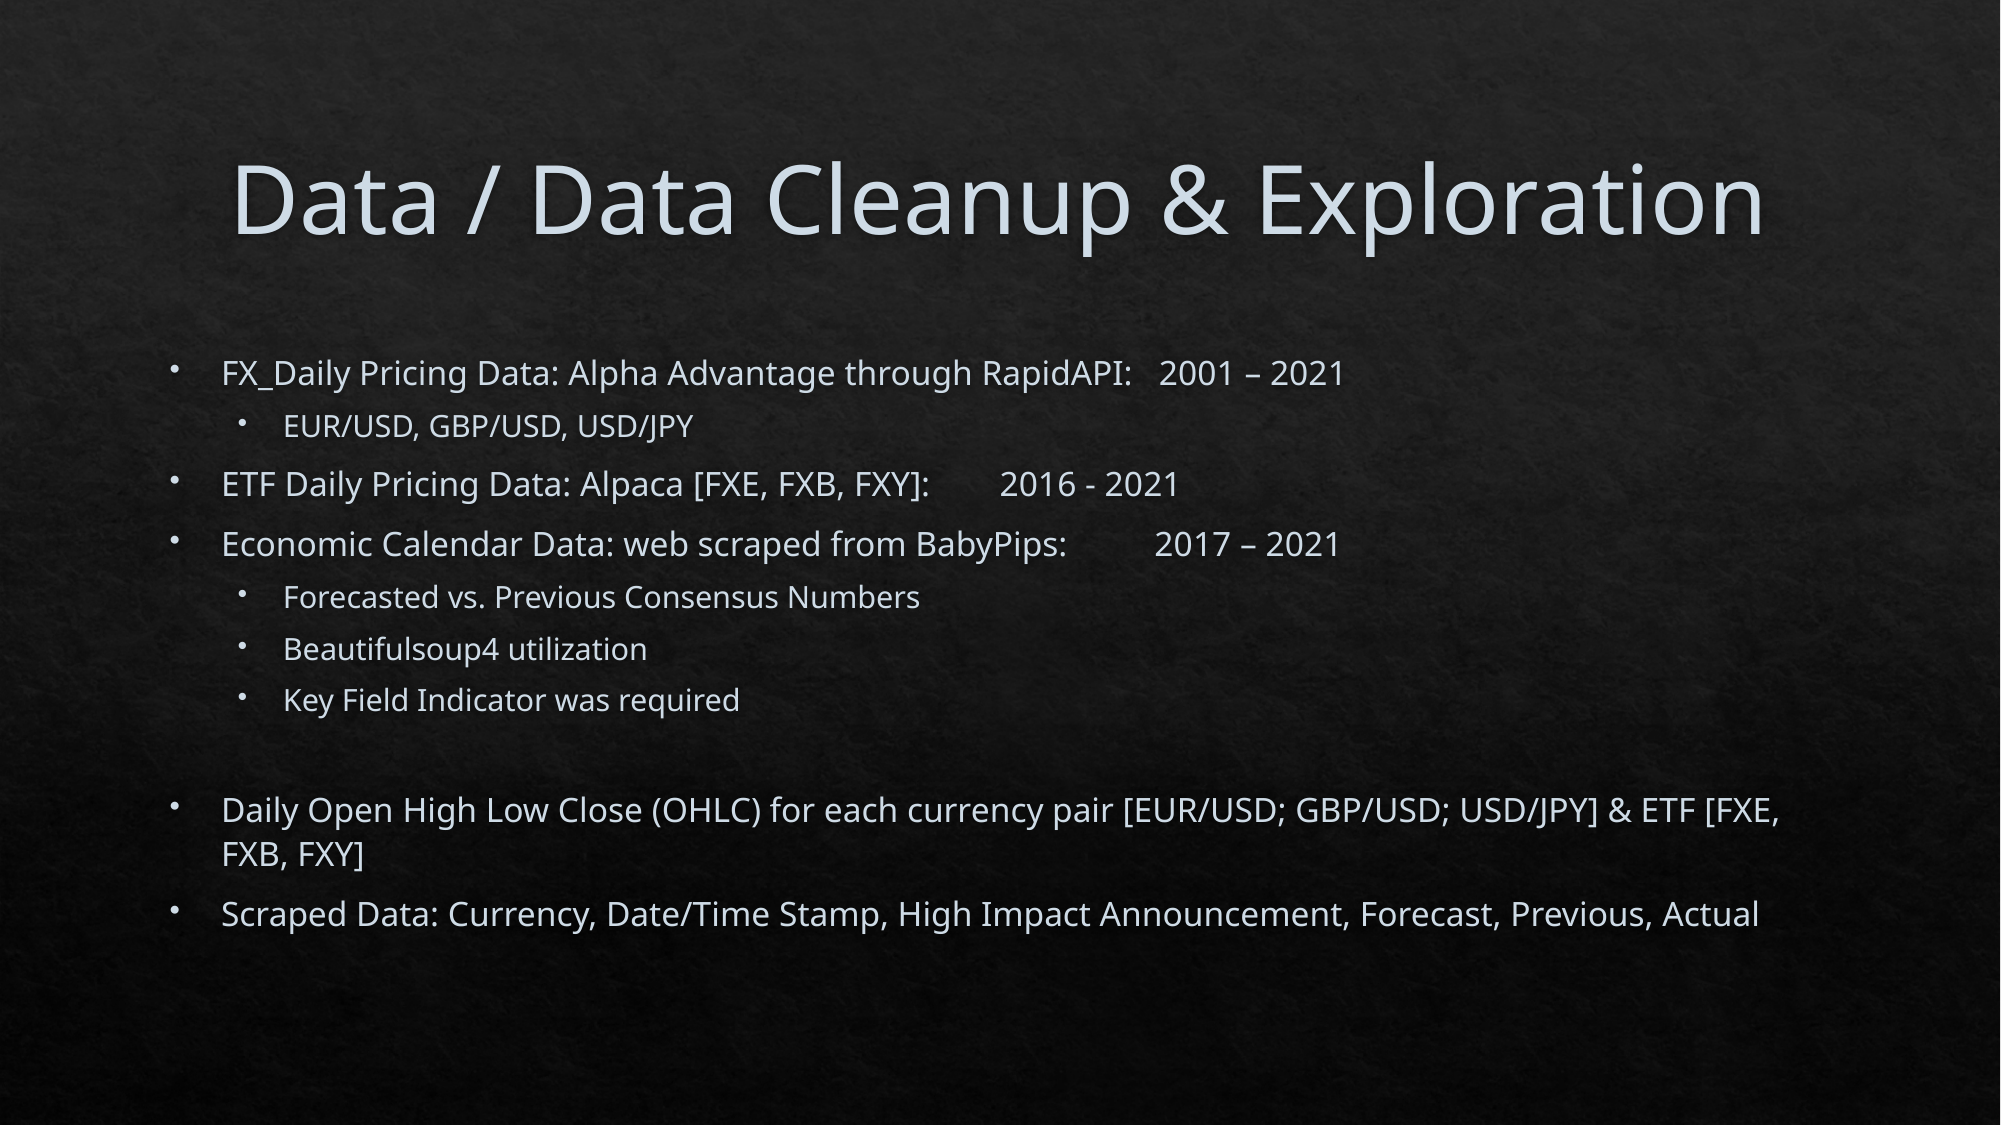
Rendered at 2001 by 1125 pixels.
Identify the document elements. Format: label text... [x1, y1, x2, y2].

title Data / Data Cleanup & Exploration [149, 99, 1849, 307]
list FX_Daily Pricing Data: Alpha Advantage through RapidAPI: 2001 – 2021 EUR/USD, GBP/USD, USD/JPY ETF Daily Pricing Data: Alpaca [FXE, FXB, FXY]: 2016 - 2021 Economic Calendar Data: web scraped from BabyPips: 2017 – 2021 Forecasted vs. Previous Consensus Numbers Beautifulsoup4 utilization Key Field Indicator was required Daily Open High Low Close (OHLC) for each currency pair [EUR/USD; GBP/USD; USD/JPY] & ETF [FXE, FXB, FXY] Scraped Data: Currency, Date/Time Stamp, High Impact Announcement, Forecast, Previous, Actual [149, 340, 1849, 950]
